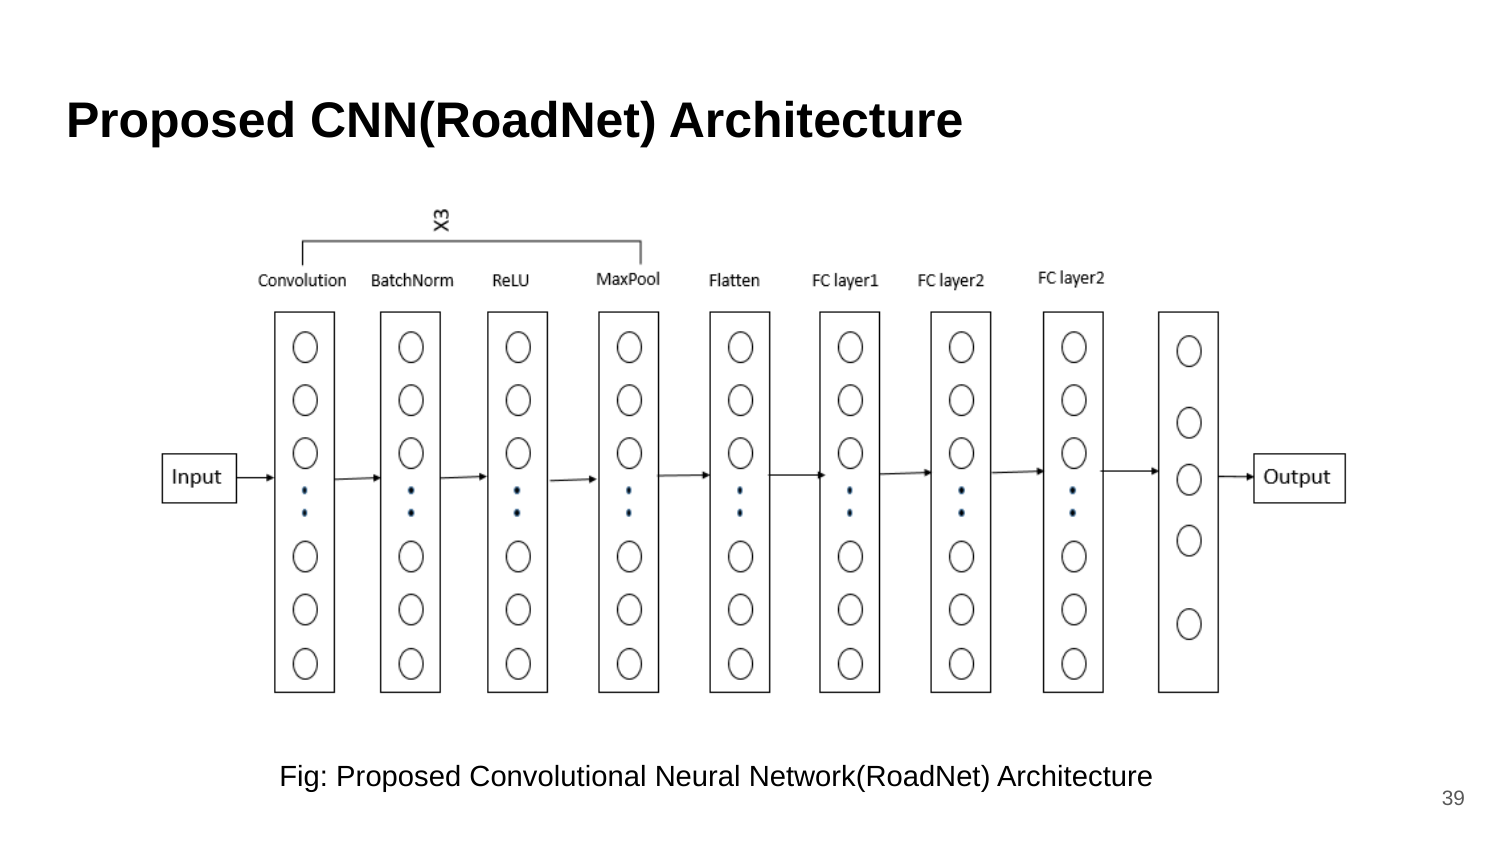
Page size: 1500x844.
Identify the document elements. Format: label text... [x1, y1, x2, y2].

picture [141, 191, 1359, 718]
slide_number 39 [1389, 764, 1480, 830]
text_box Fig: Proposed Convolutional Neural Network(RoadNet) Architecture [264, 742, 1302, 807]
title Proposed CNN(RoadNet) Architecture [51, 72, 1449, 167]
